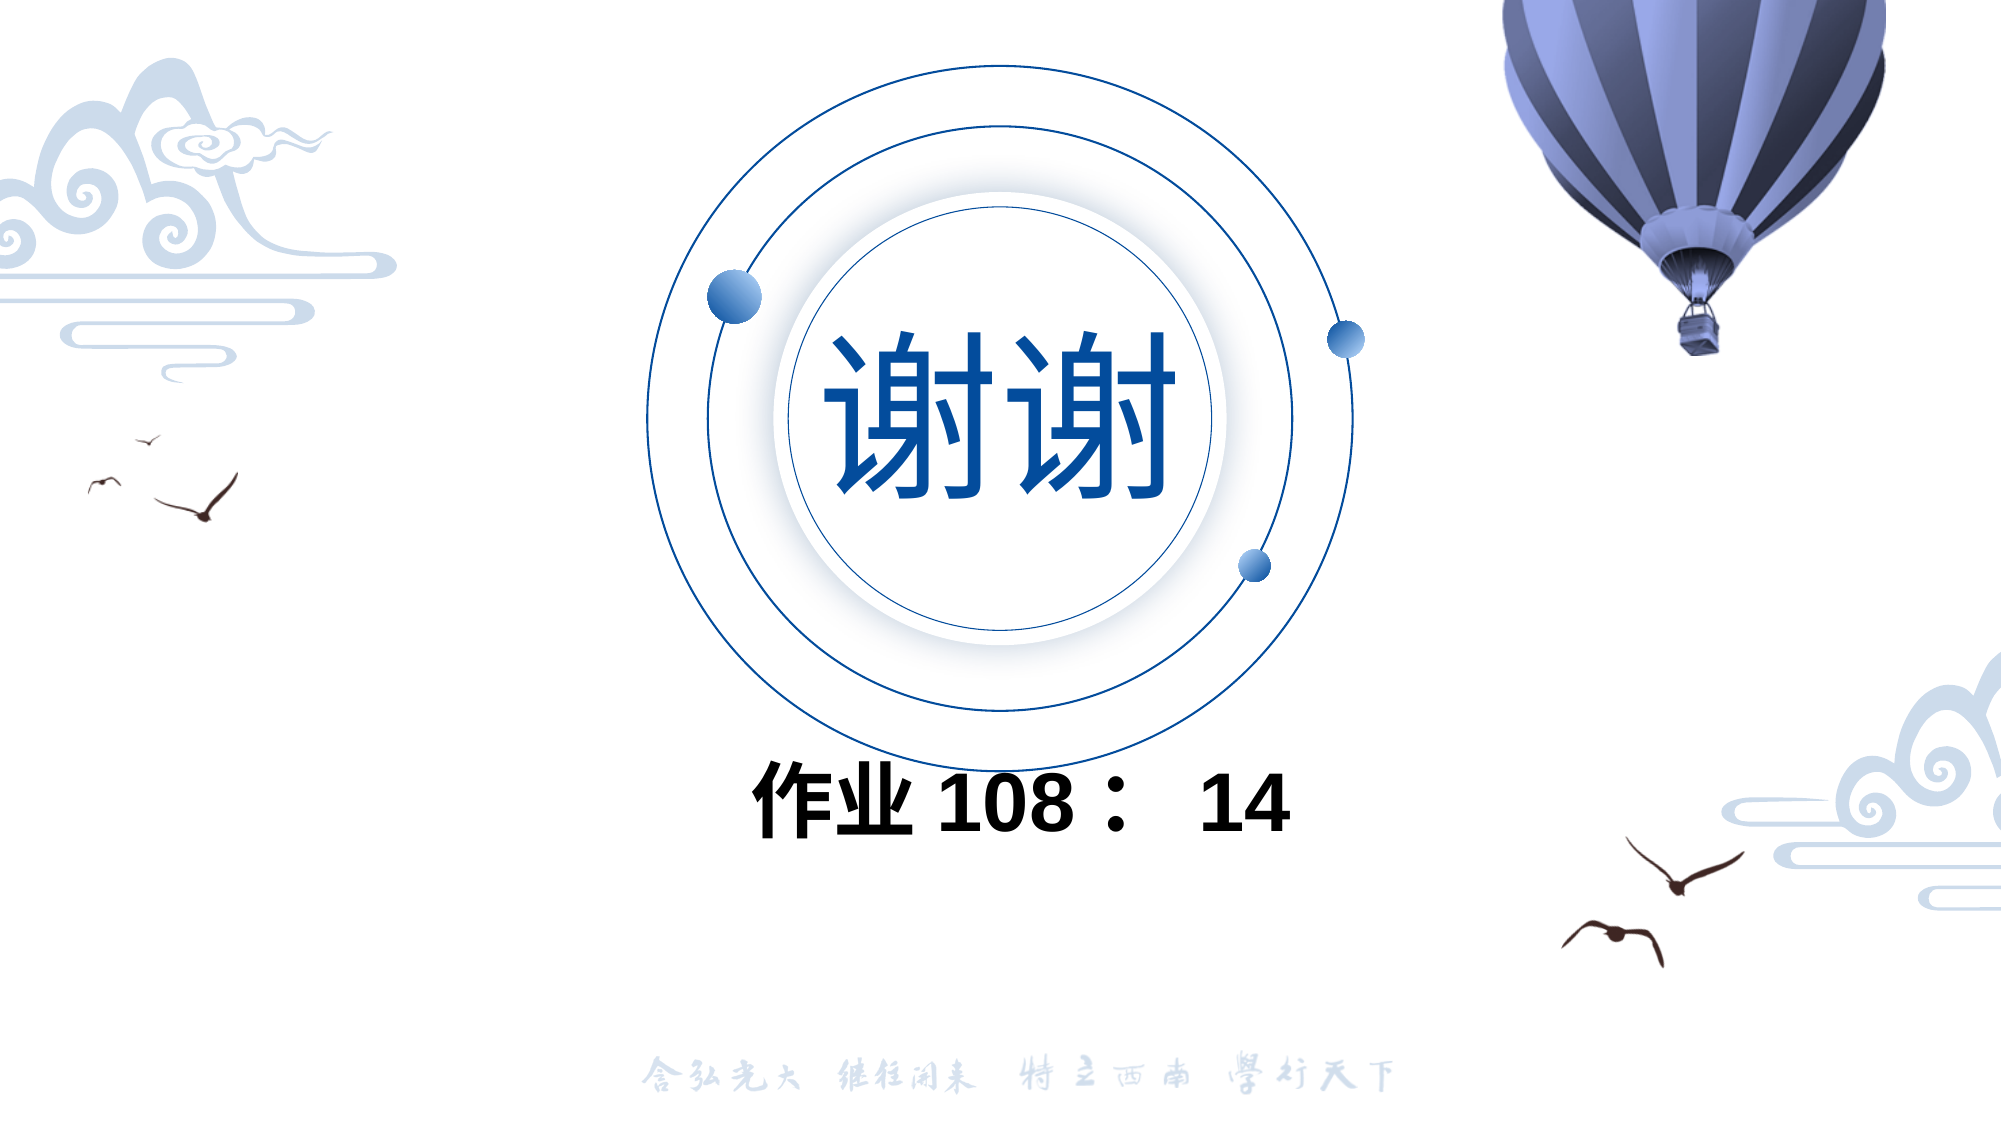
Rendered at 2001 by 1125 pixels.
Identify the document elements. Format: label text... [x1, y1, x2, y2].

picture [1501, 0, 1886, 356]
text_box 作业108：14 [735, 740, 1306, 856]
list 谢谢 [702, 319, 1298, 544]
picture [76, 425, 238, 523]
picture [1557, 799, 1751, 1013]
